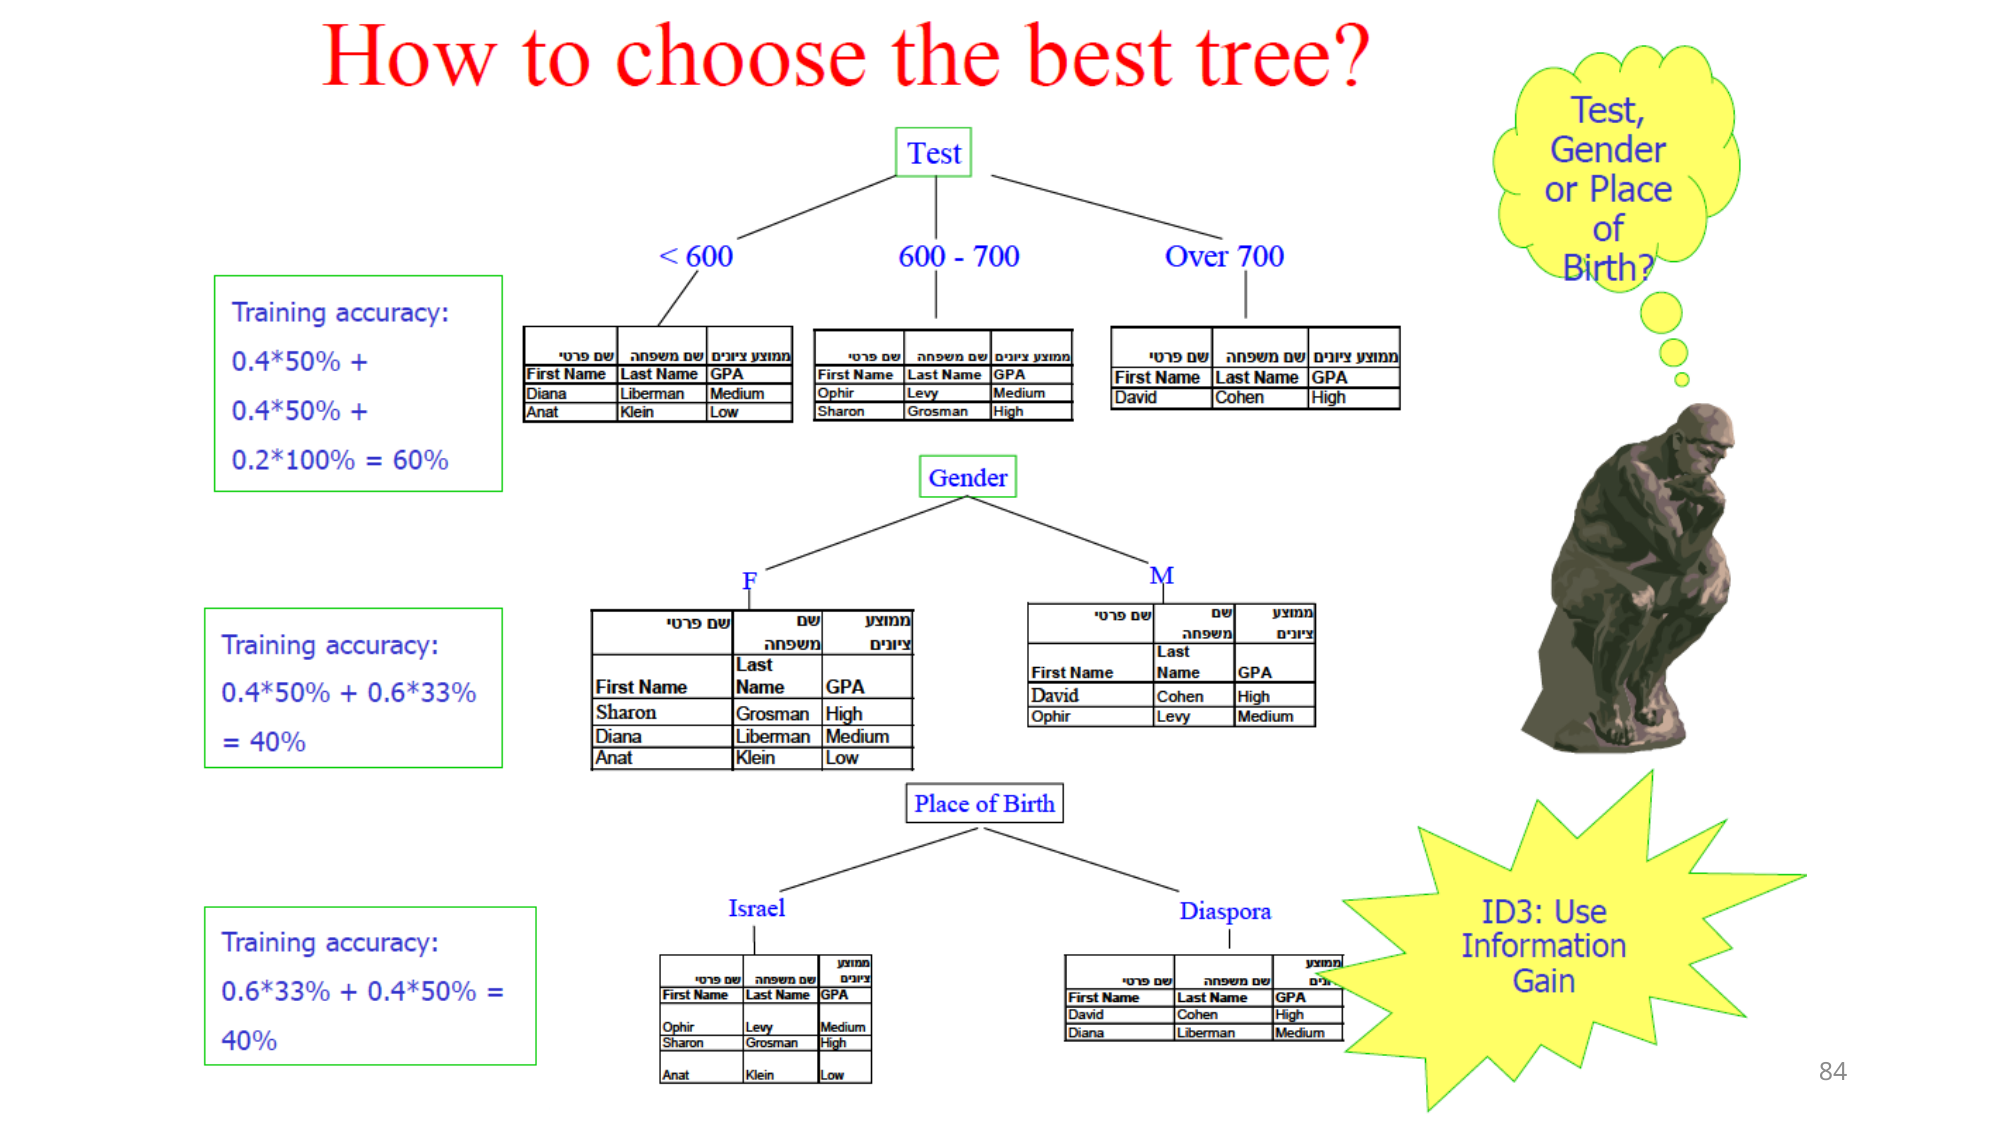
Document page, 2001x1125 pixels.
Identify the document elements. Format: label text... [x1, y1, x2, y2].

slide_number 84 [1807, 1042, 1863, 1103]
picture [193, 0, 1807, 1125]
